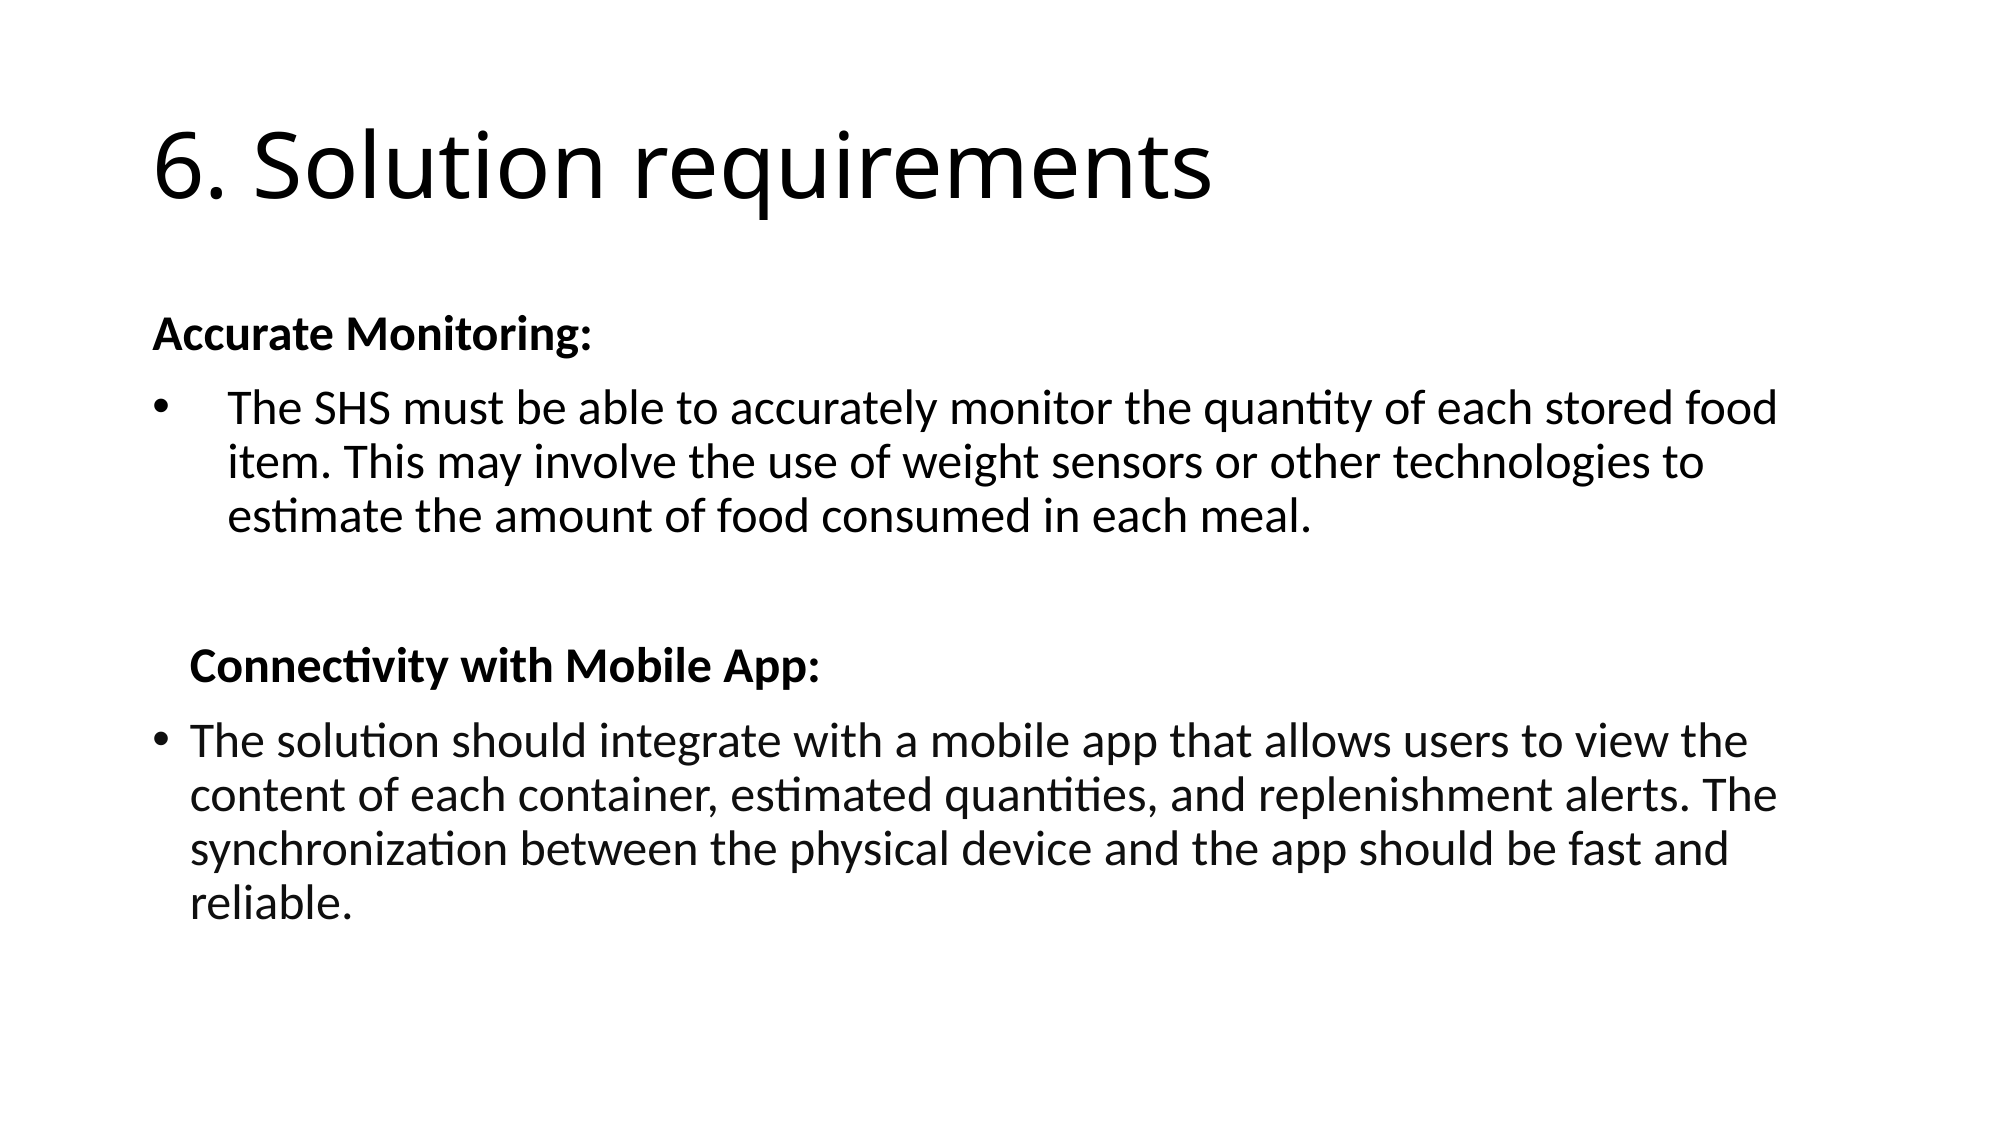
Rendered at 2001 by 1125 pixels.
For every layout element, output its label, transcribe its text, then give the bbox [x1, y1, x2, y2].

title 6. Solution requirements [137, 59, 1863, 278]
list Accurate Monitoring: The SHS must be able to accurately monitor the quantity of each stored food item. This may involve the use of weight sensors or other technologies to estimate the amount of food consumed in each meal. Connectivity with Mobile App: The solution should integrate with a mobile app that allows users to view the content of each container, estimated quantities, and replenishment alerts. The synchronization between the physical device and the app should be fast and reliable. [137, 299, 1863, 1014]
